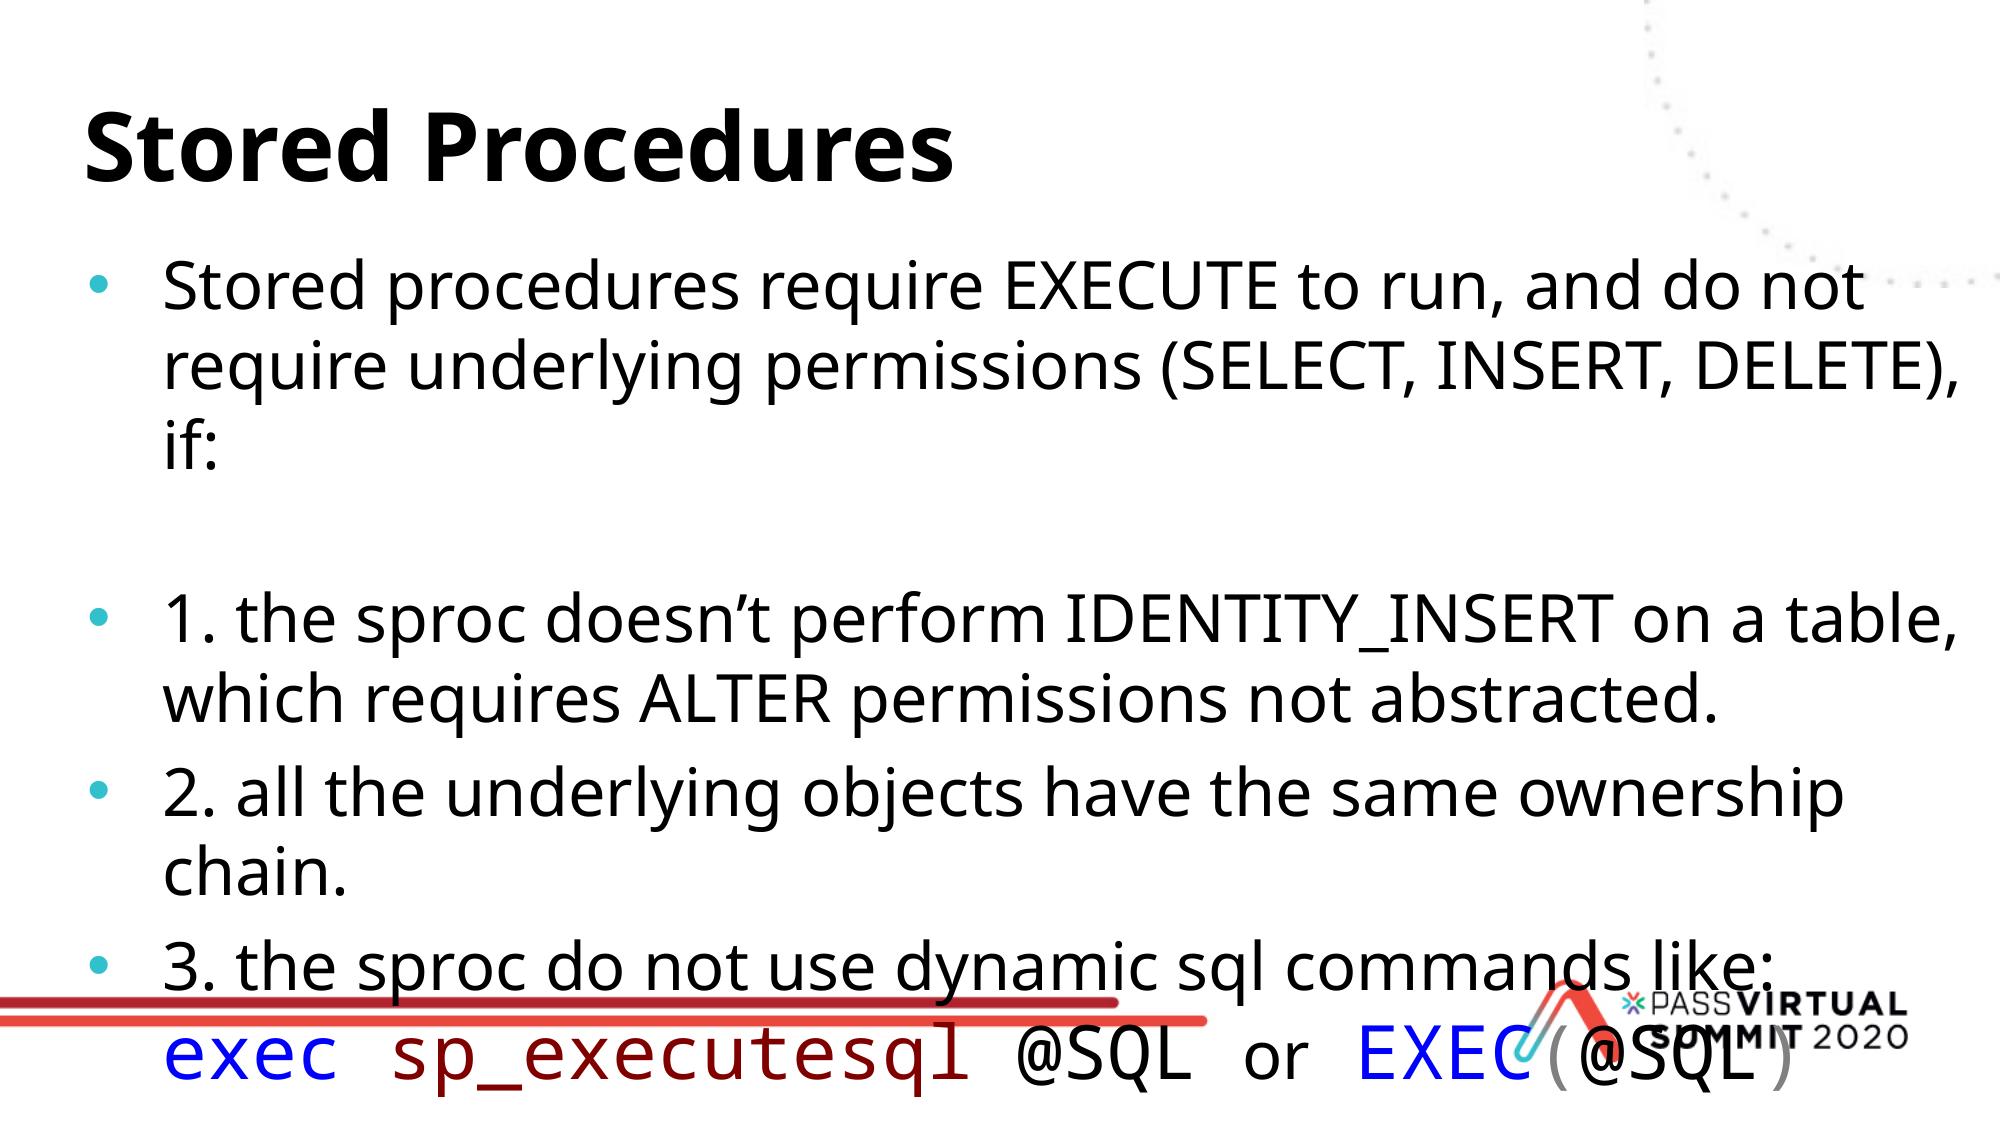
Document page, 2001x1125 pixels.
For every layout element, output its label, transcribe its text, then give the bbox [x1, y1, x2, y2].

list Stored procedures require EXECUTE to run, and do not require underlying permissions (SELECT, INSERT, DELETE), if: 1. the sproc doesn’t perform IDENTITY_INSERT on a table, which requires ALTER permissions not abstracted. 2. all the underlying objects have the same ownership chain. 3. the sproc do not use dynamic sql commands like: exec sp_executesql @SQL or EXEC(@SQL) [72, 235, 1988, 948]
title Stored Procedures [68, 95, 1924, 231]
picture [0, 0, 2000, 1125]
